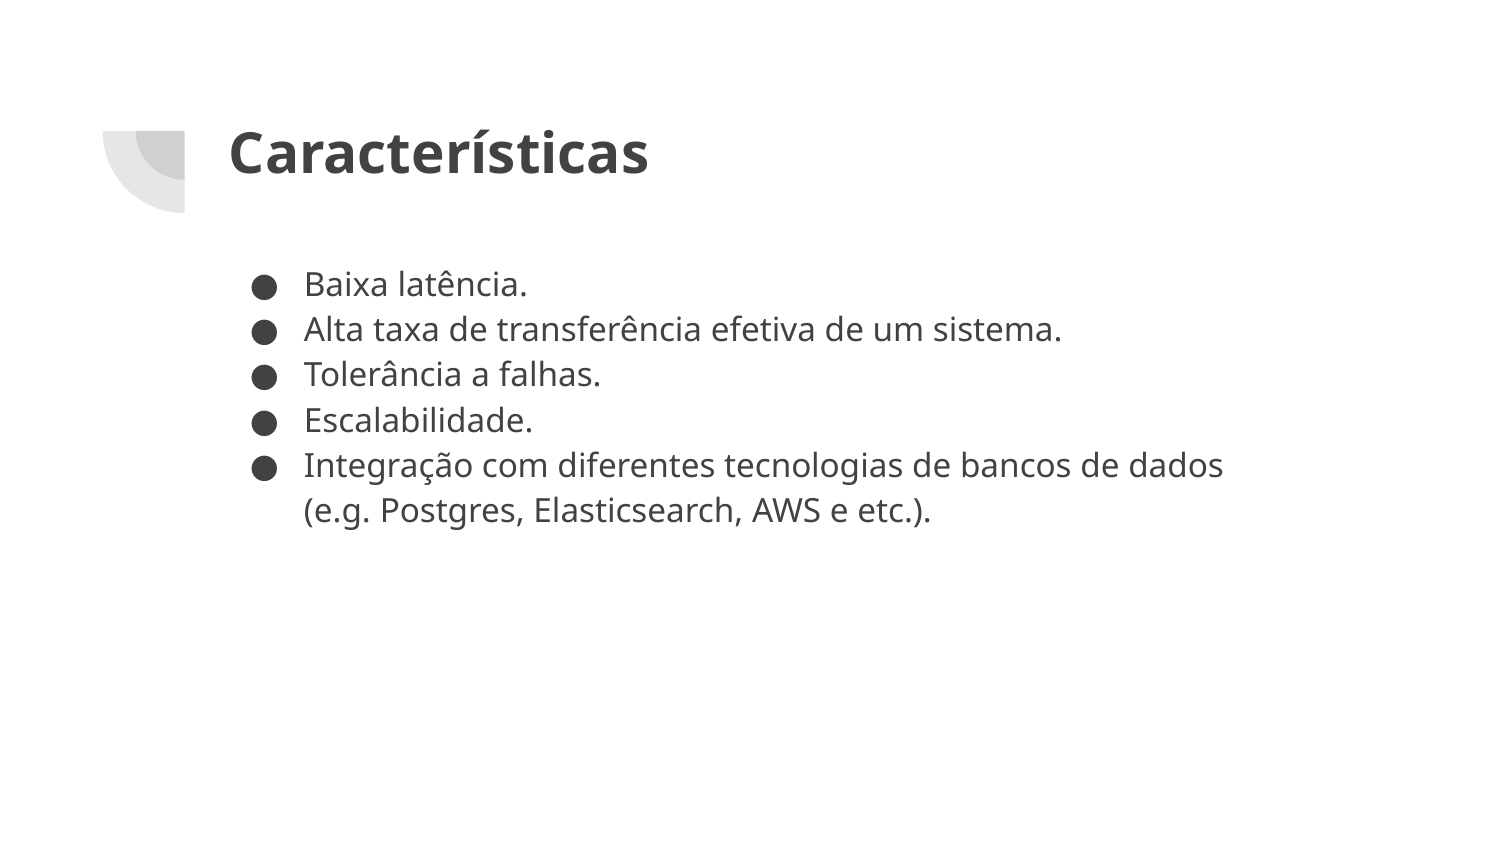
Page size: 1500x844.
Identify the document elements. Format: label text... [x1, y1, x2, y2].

title Características [213, 97, 777, 206]
subtitle Baixa latência. Alta taxa de transferência efetiva de um sistema. Tolerância a falhas. Escalabilidade. Integração com diferentes tecnologias de bancos de dados (e.g. Postgres, Elasticsearch, AWS e etc.). [213, 245, 1310, 730]
